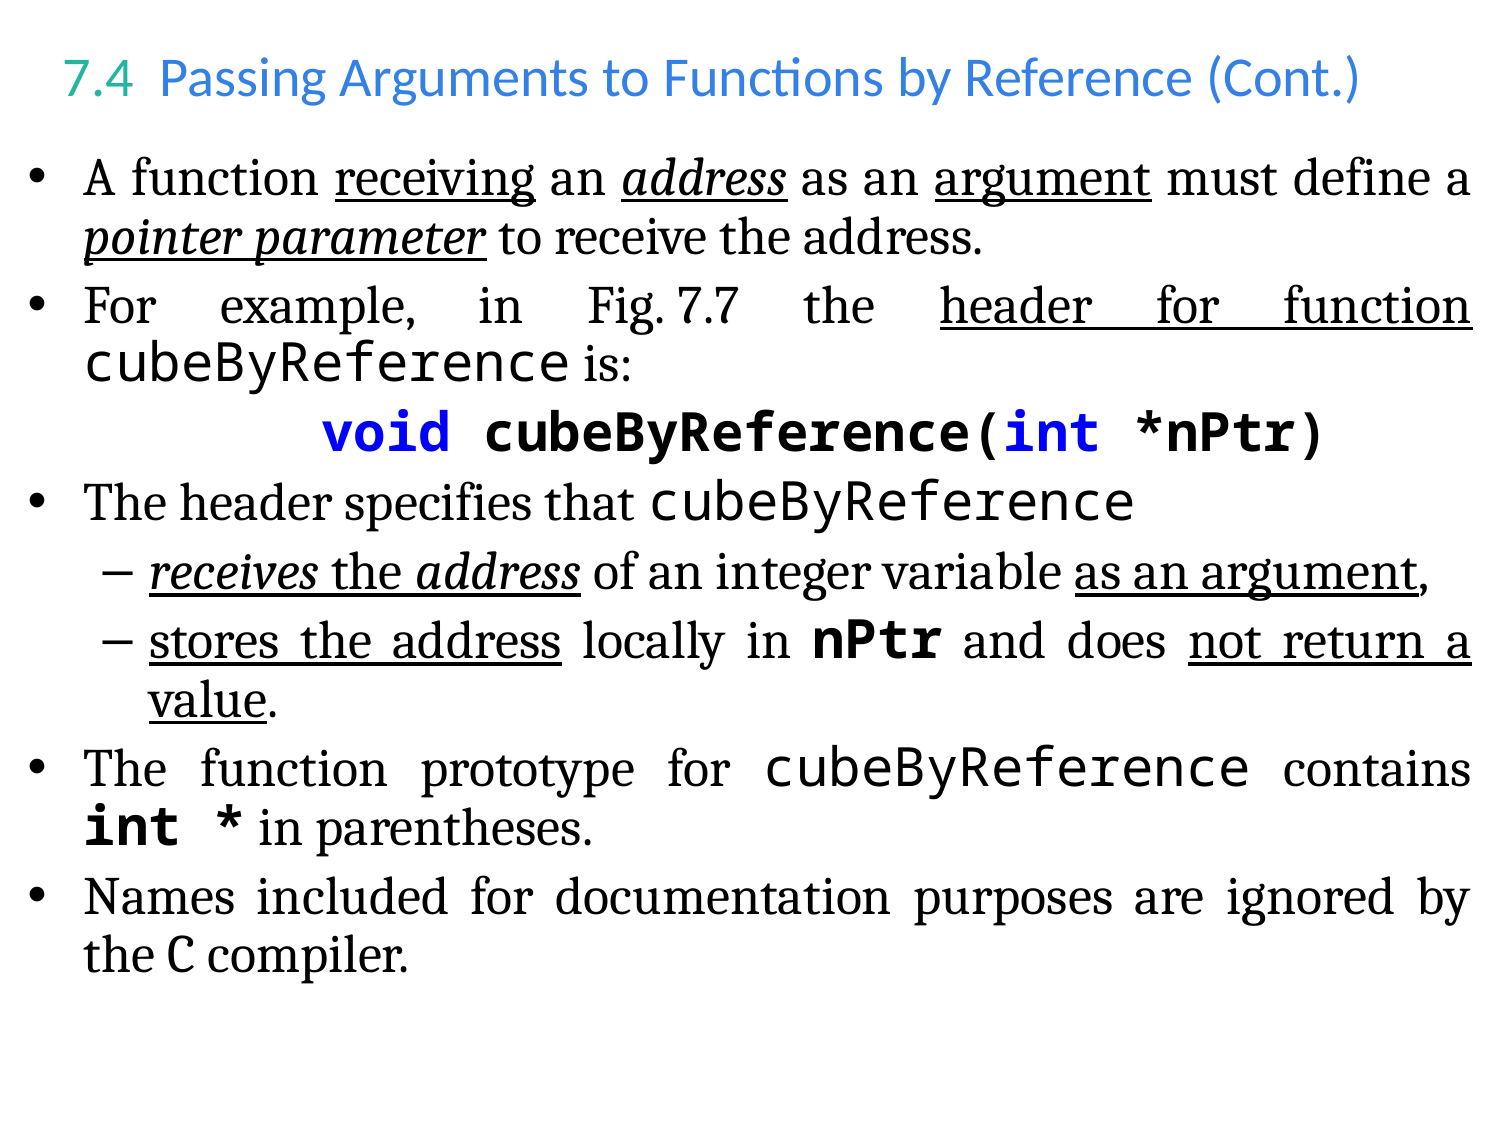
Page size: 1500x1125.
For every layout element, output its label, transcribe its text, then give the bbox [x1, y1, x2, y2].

list A function receiving an address as an argument must define a pointer parameter to receive the address. For example, in Fig. 7.7 the header for function cubeByReference is: void cubeByReference(int *nPtr) The header specifies that cubeByReference receives the address of an integer variable as an argument, stores the address locally in nPtr and does not return a value. The function prototype for cubeByReference contains int * in parentheses. Names included for documentation purposes are ignored by the C compiler. [12, 141, 1488, 1061]
title 7.4 Passing Arguments to Functions by Reference (Cont.) [37, 28, 1388, 121]
